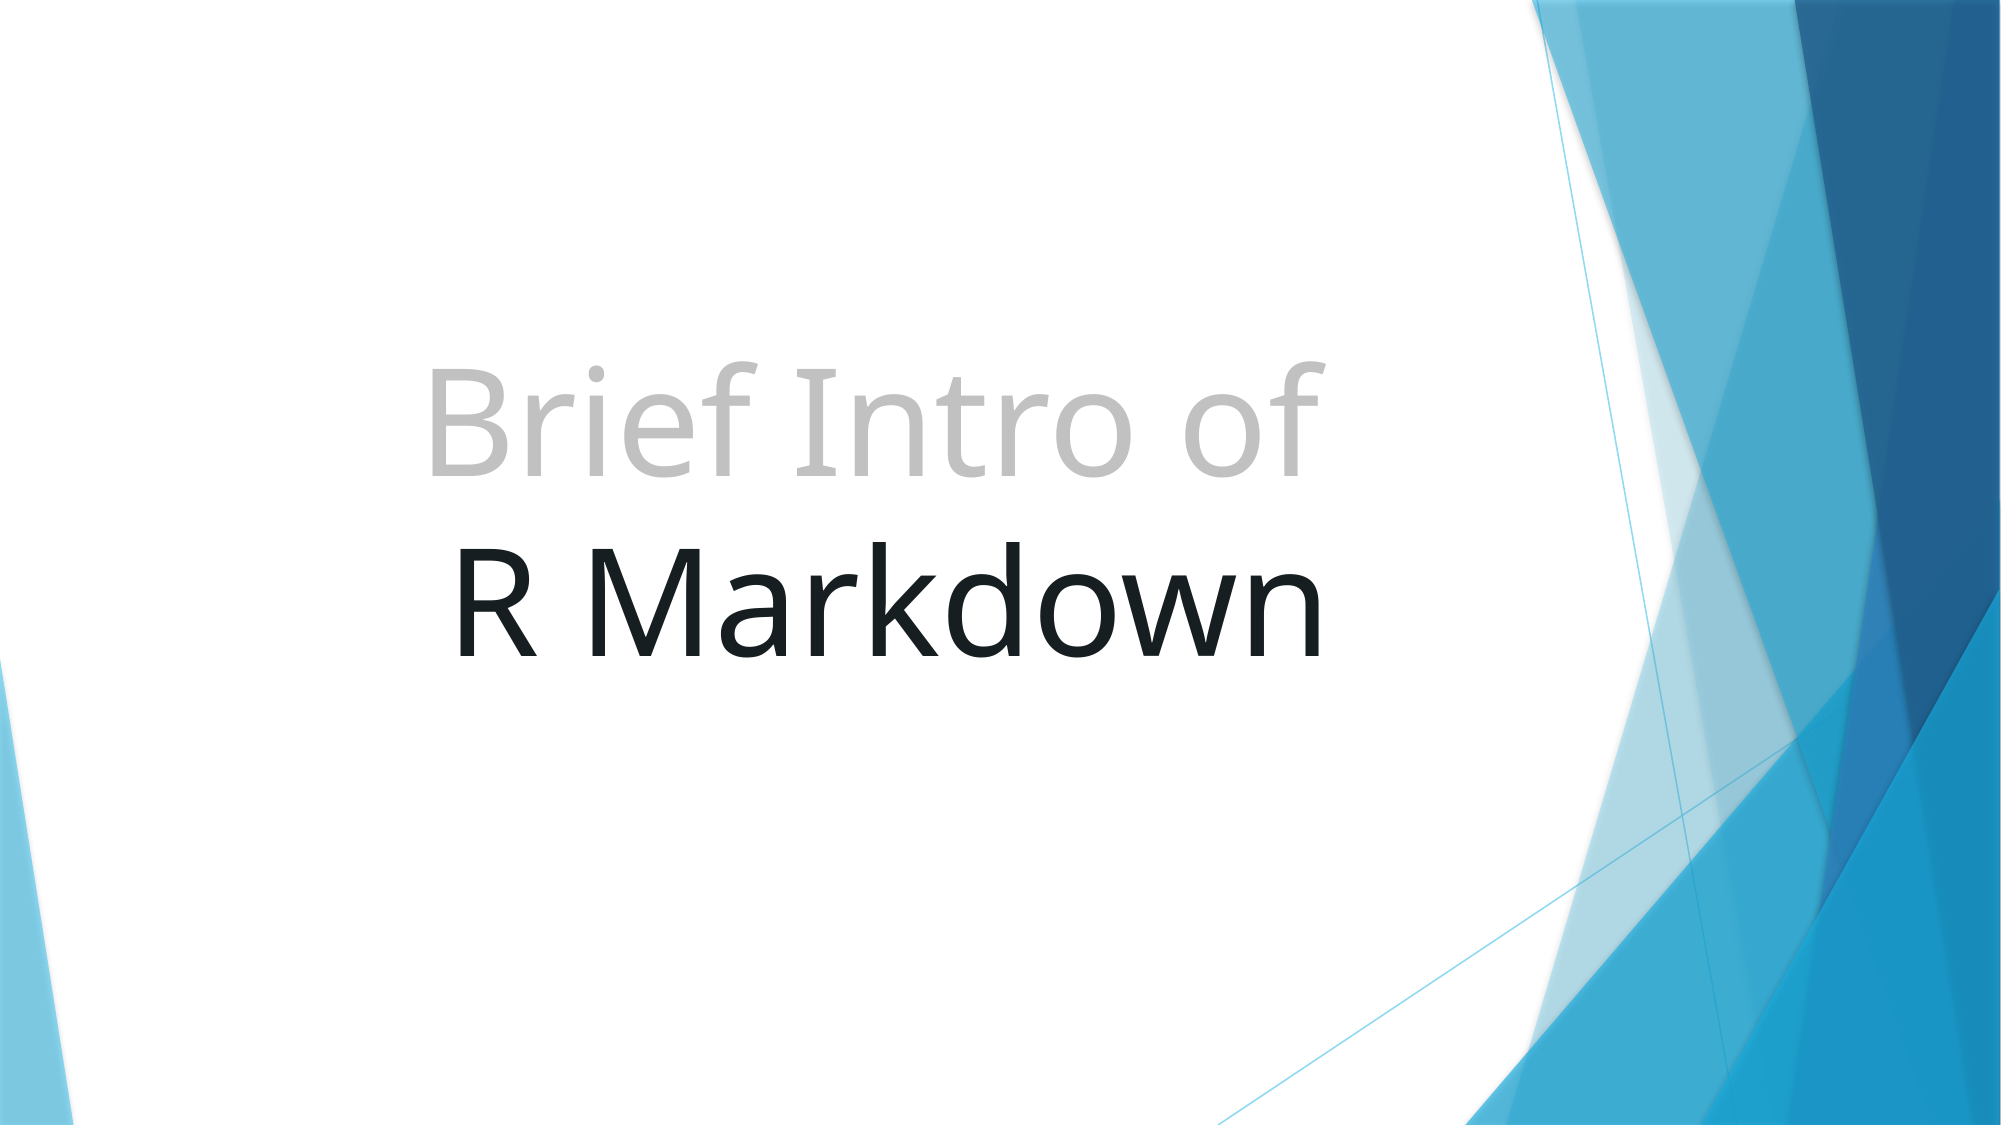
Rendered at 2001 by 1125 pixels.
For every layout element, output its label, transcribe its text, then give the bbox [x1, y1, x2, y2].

text_box Brief Intro of R Markdown [73, 318, 1665, 694]
